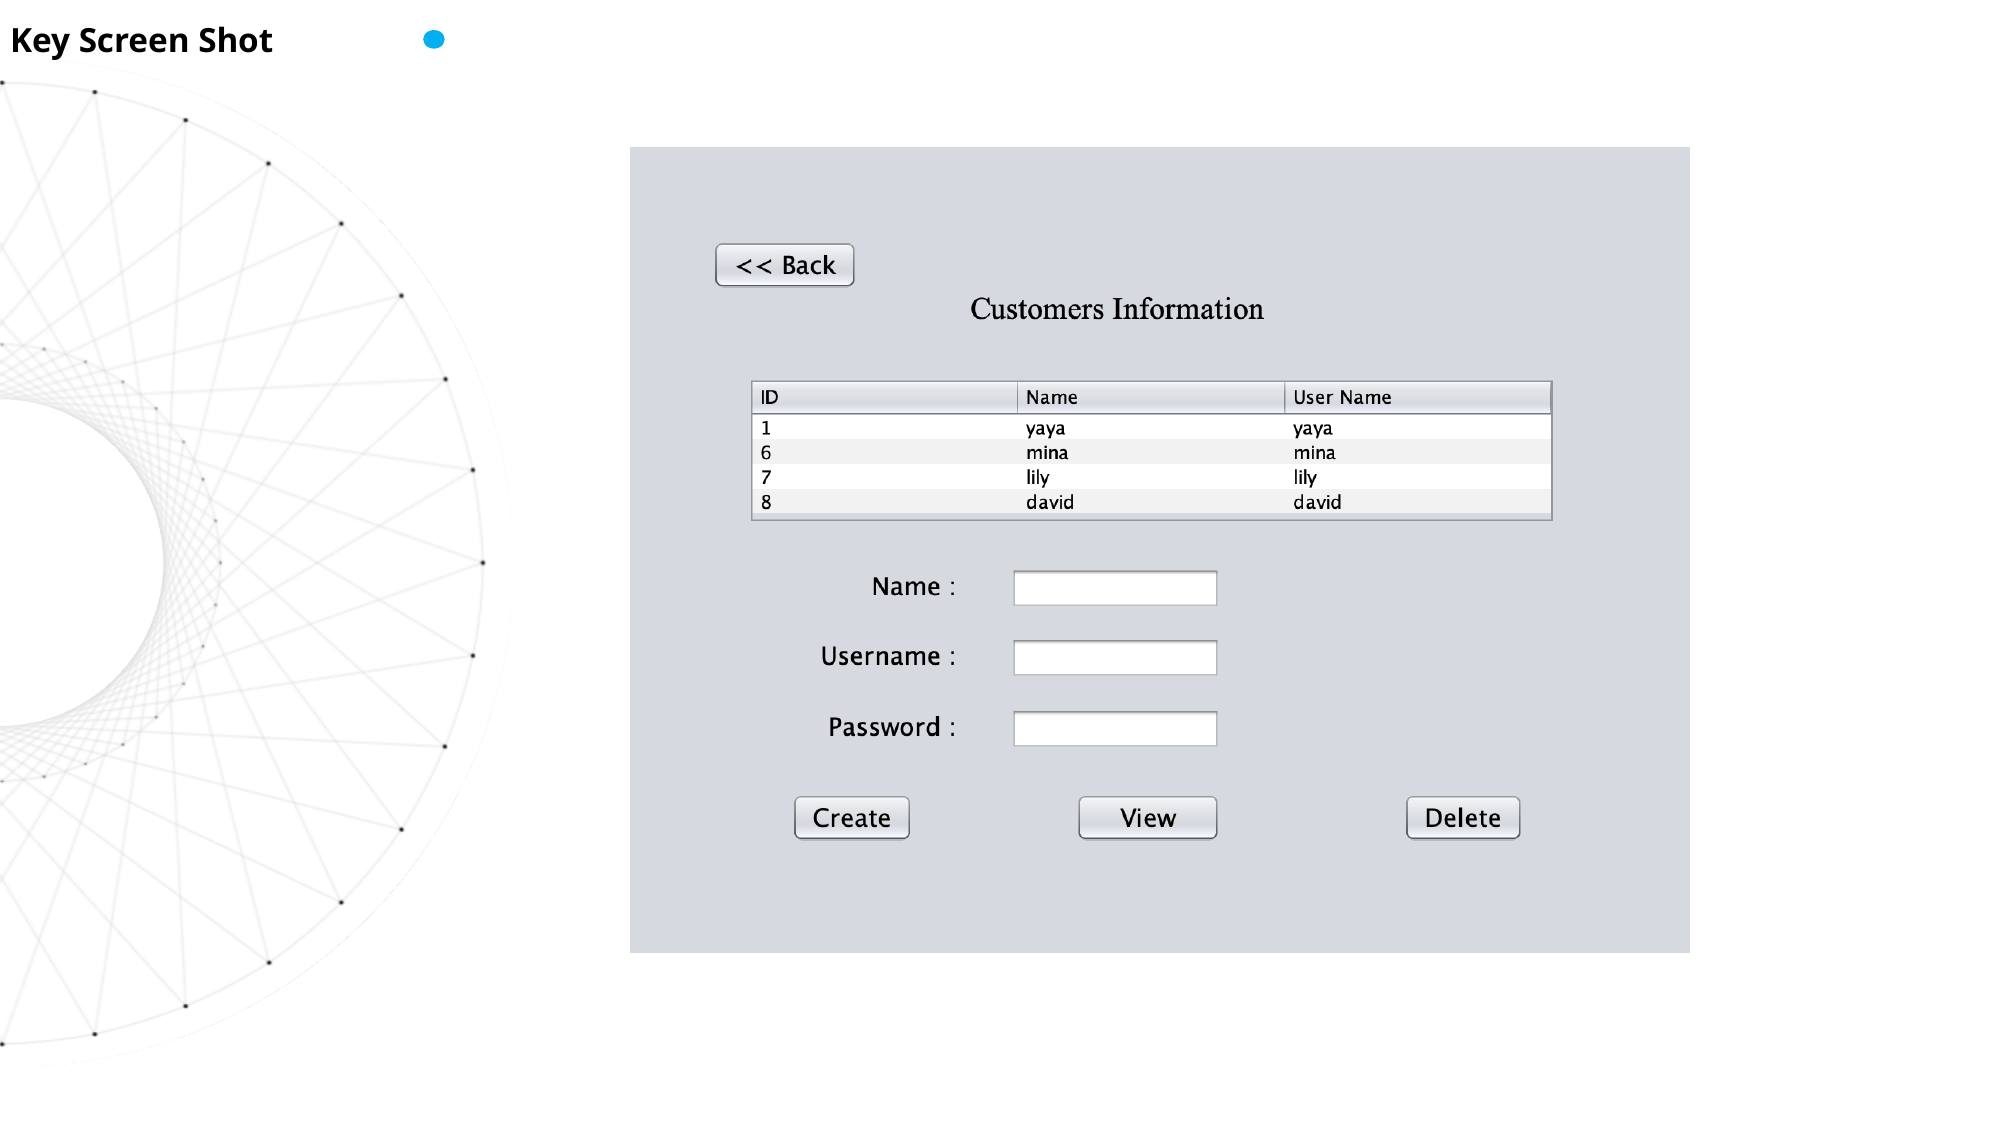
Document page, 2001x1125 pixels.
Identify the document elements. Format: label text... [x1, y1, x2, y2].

picture [0, 58, 514, 1067]
text_box [422, 29, 446, 50]
text_box Key Screen Shot [0, 12, 289, 58]
picture [630, 147, 1690, 953]
